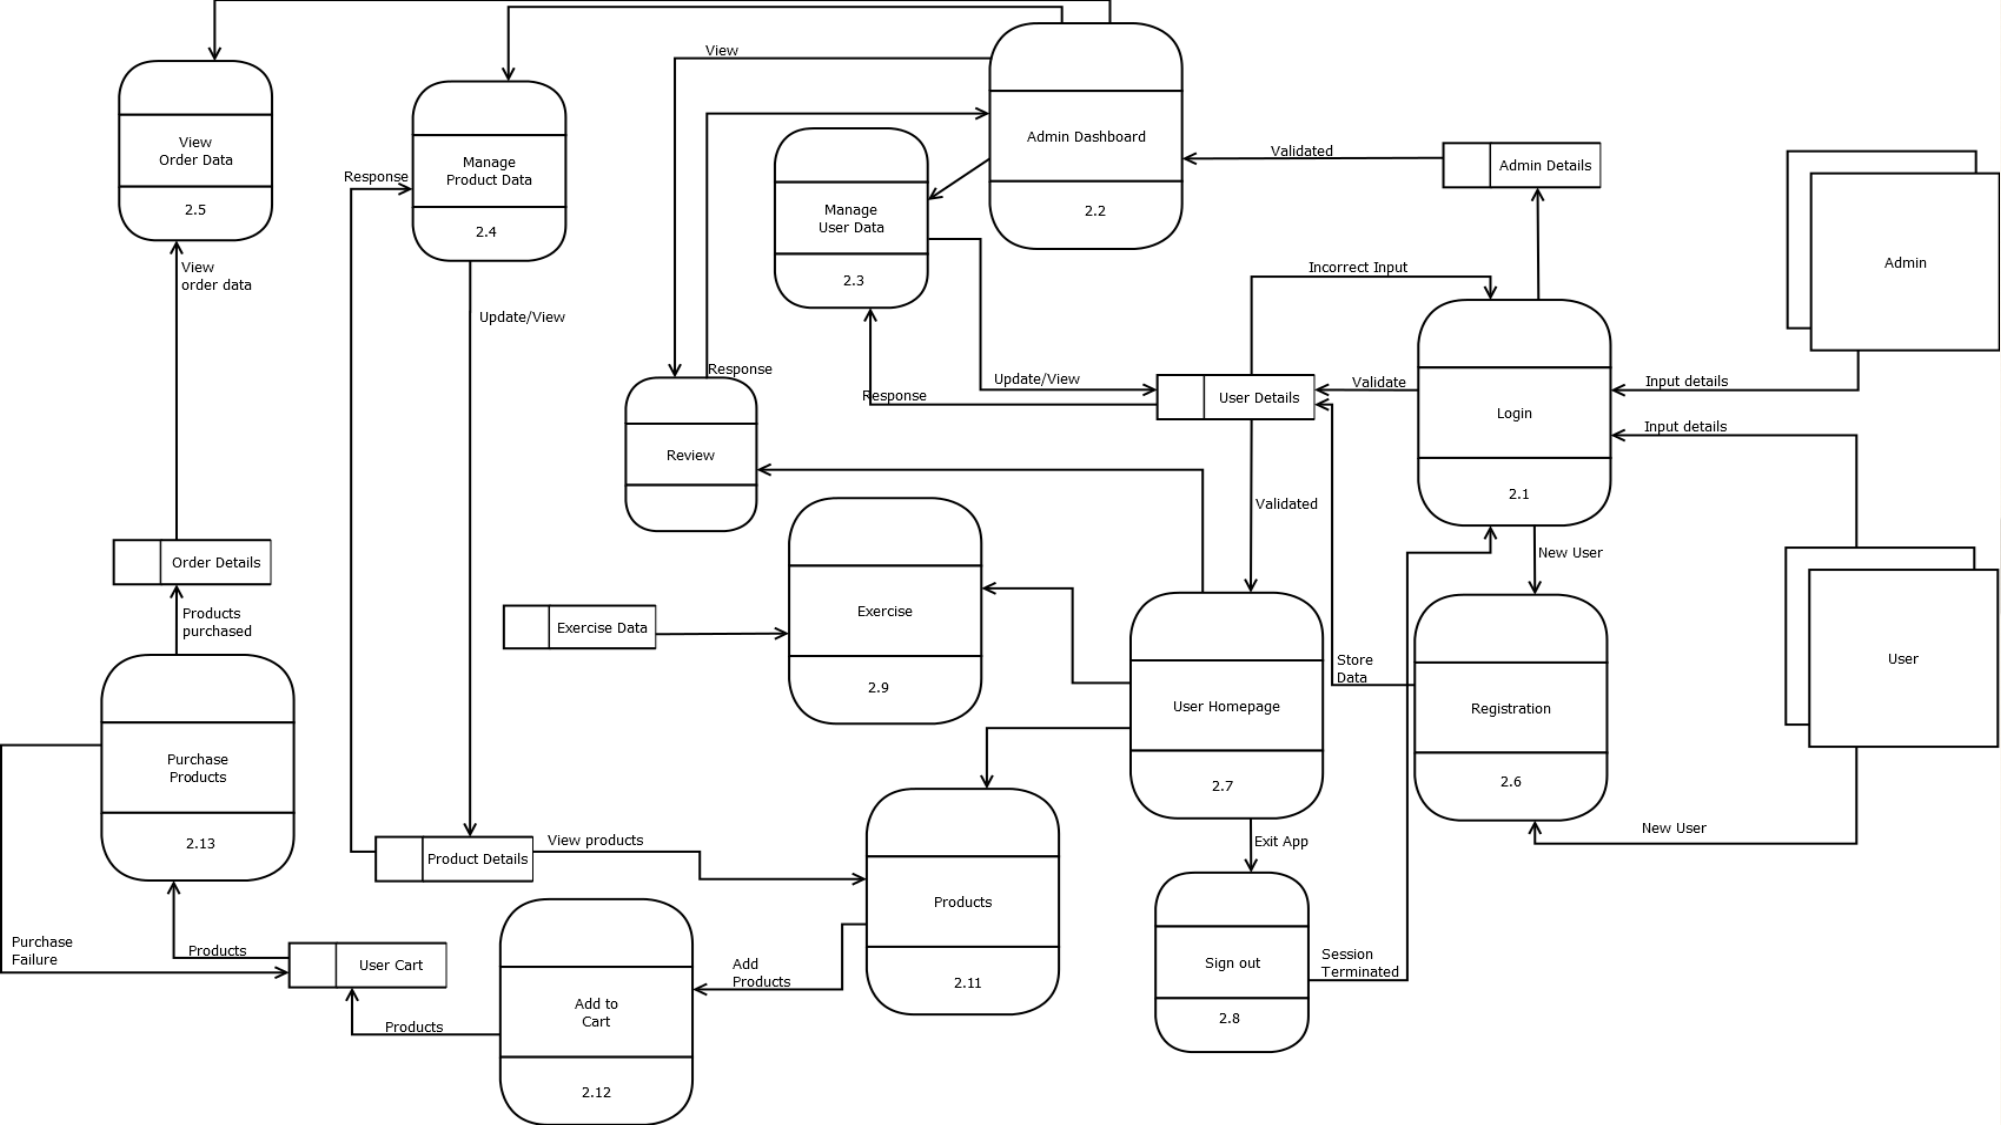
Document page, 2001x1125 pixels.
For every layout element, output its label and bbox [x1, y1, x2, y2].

list [0, 0, 2000, 1125]
